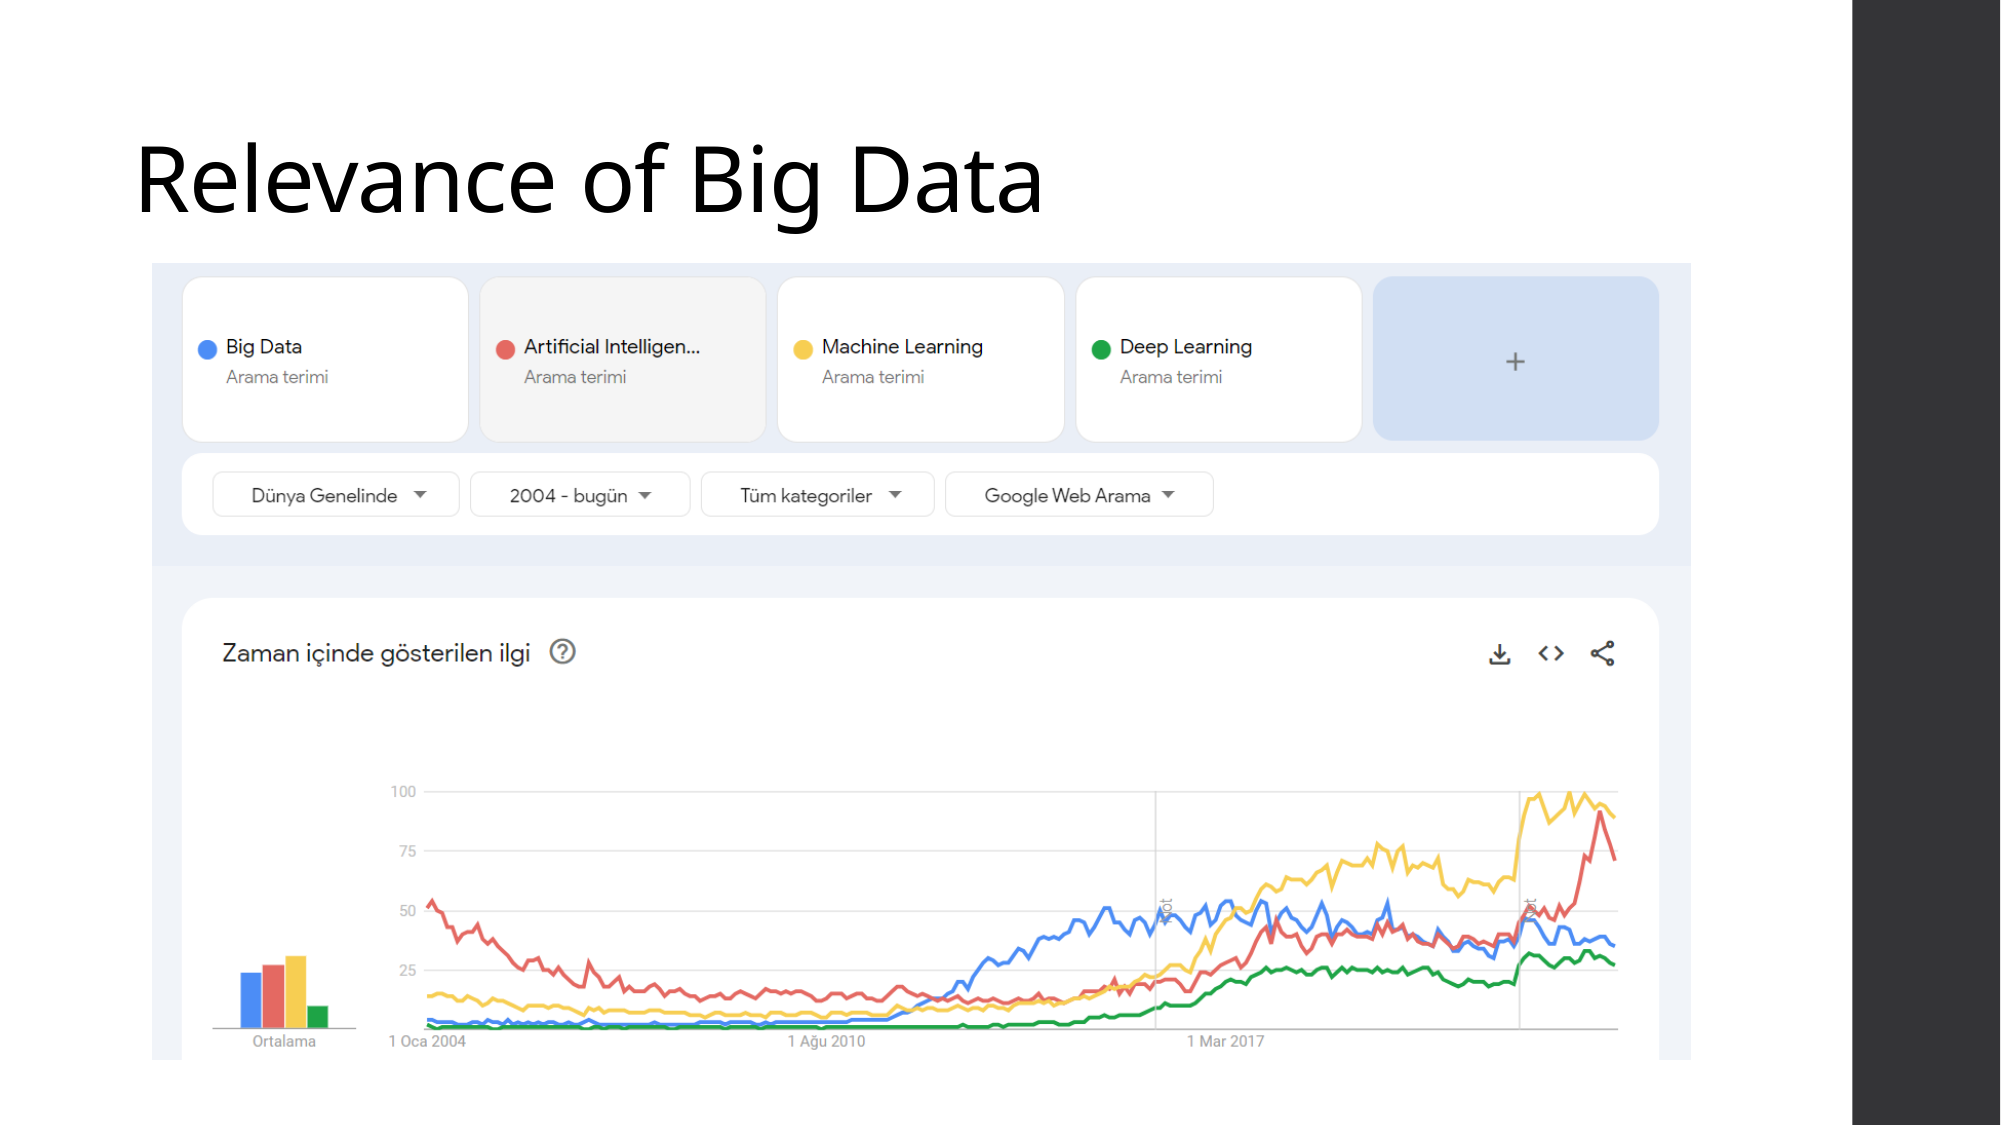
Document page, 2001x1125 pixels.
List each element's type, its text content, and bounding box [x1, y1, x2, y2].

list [152, 263, 1691, 1060]
title Relevance of Big Data [118, 21, 1709, 240]
